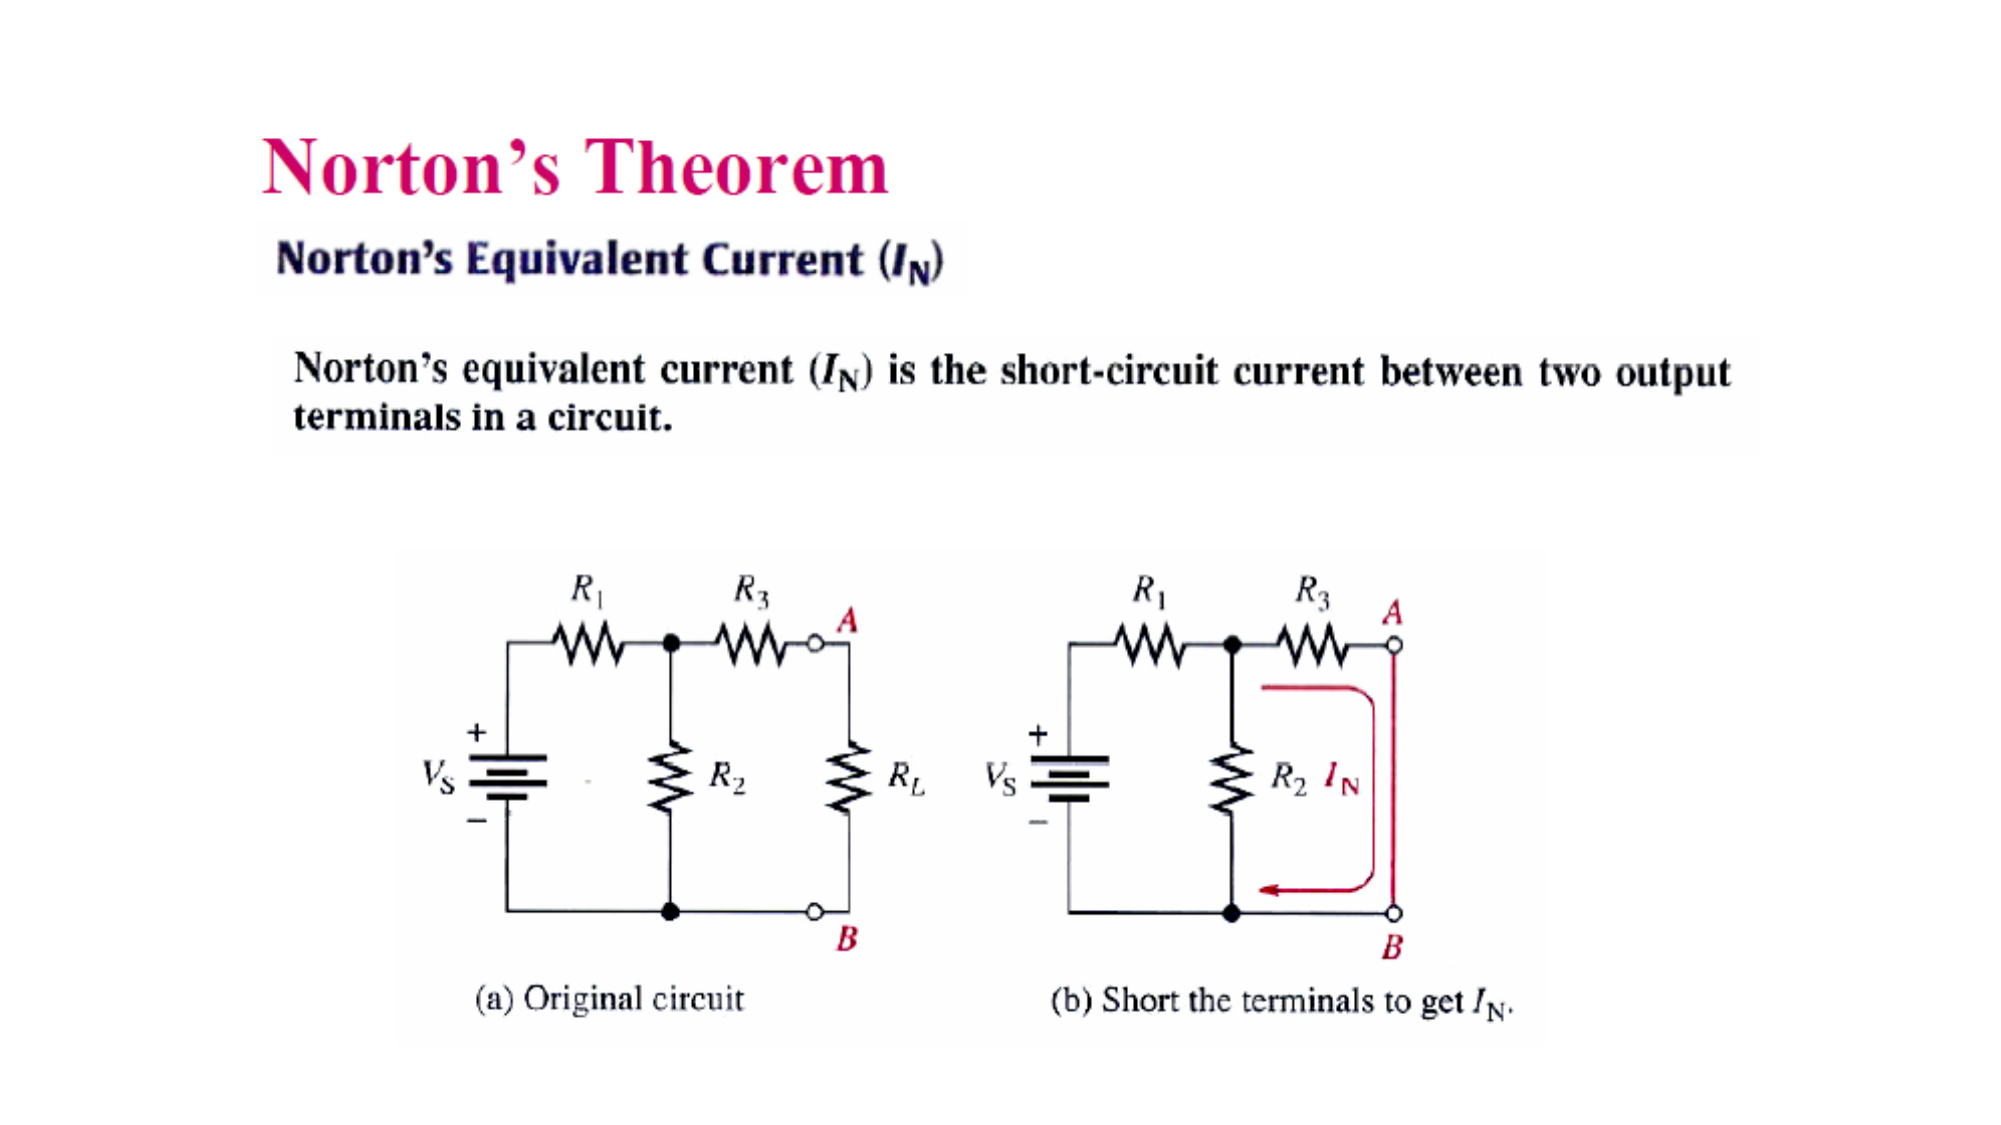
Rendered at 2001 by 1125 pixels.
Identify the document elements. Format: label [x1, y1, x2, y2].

list [250, 113, 1779, 1068]
